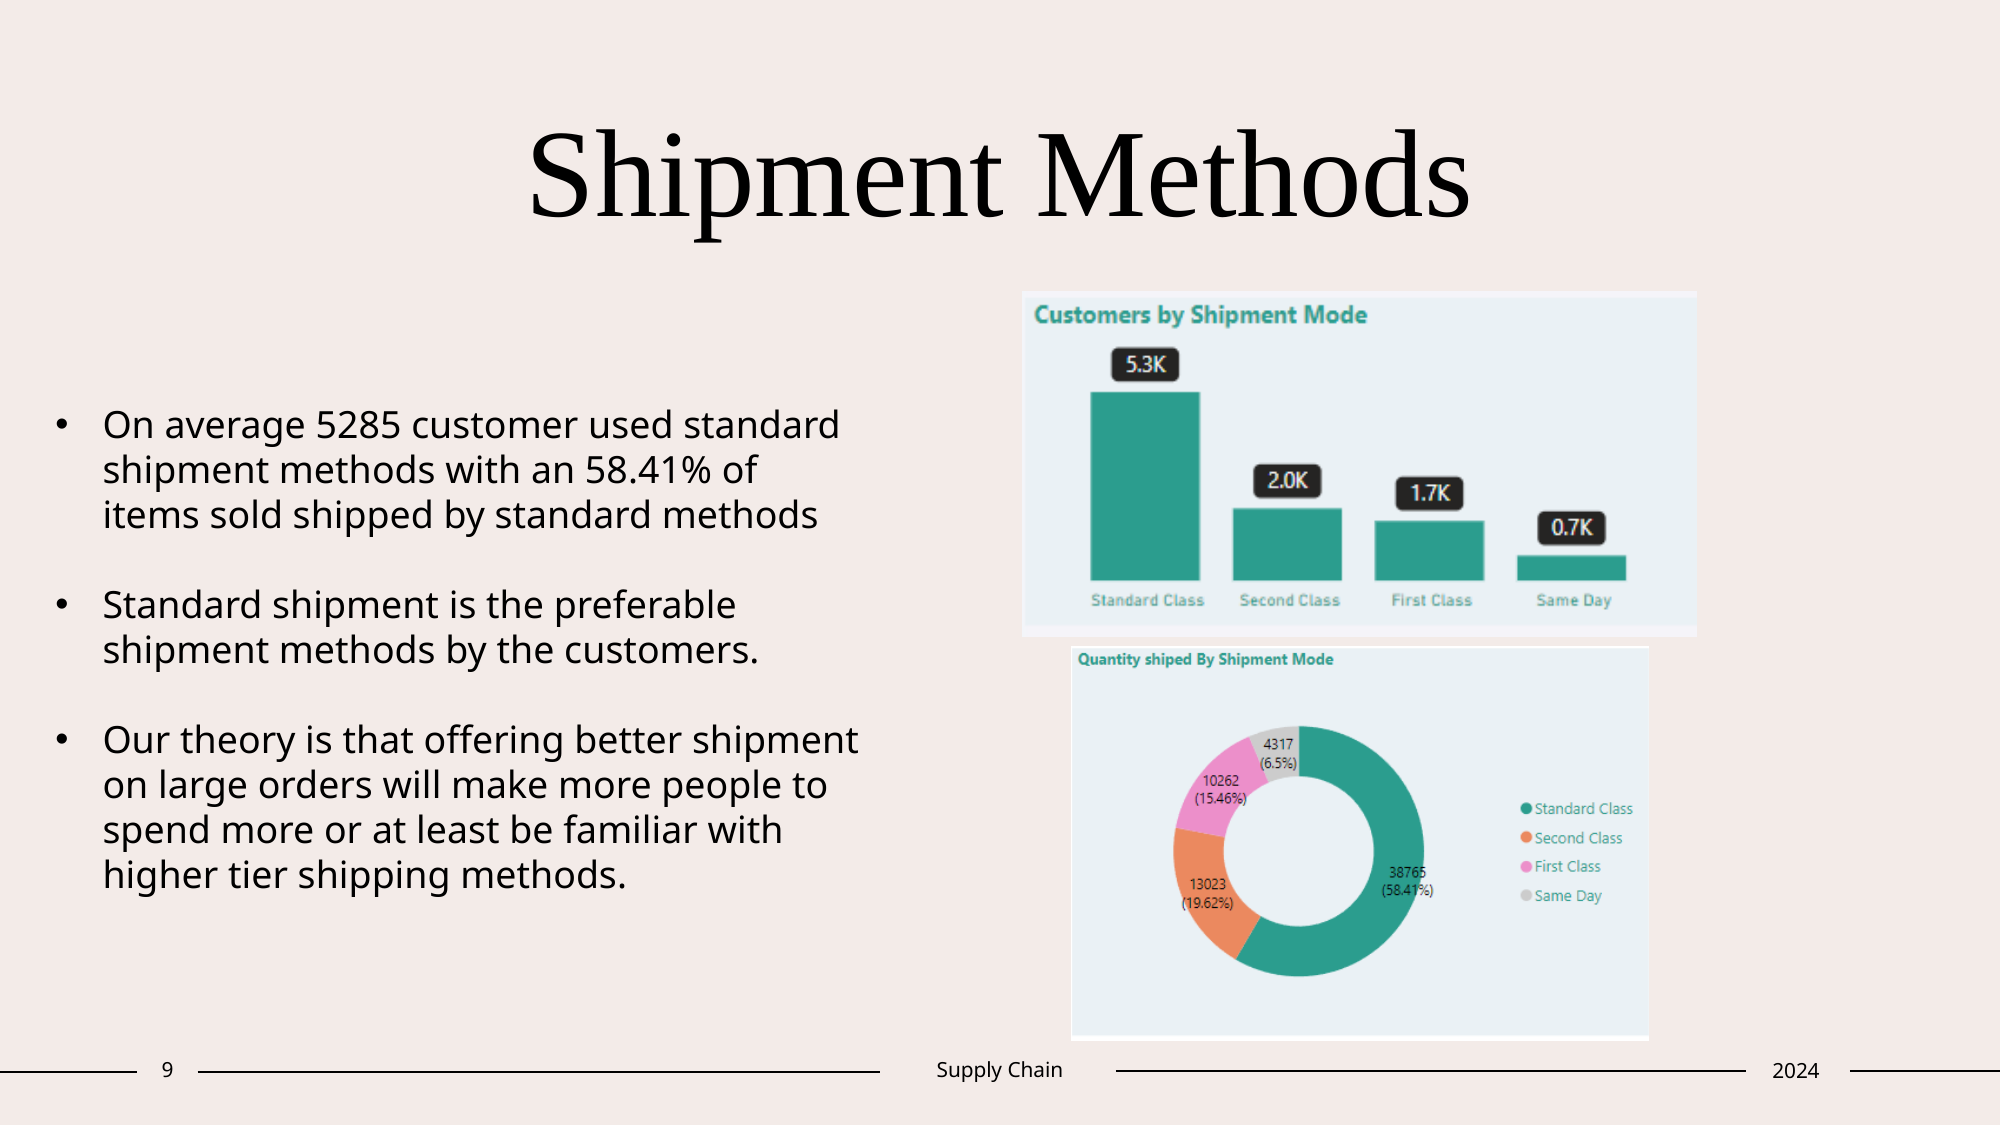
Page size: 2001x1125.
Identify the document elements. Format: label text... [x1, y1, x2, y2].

picture [1022, 291, 1697, 638]
footer Supply Chain [879, 1050, 1120, 1091]
title Shipment Methods [187, 83, 1813, 251]
slide_number 2024 [1743, 1050, 1849, 1091]
picture [1071, 646, 1649, 1041]
slide_number 9 [137, 1050, 198, 1091]
text_box On average 5285 customer used standard shipment methods with an 58.41% of items sold shipped by standard methods Standard shipment is the preferable shipment methods by the customers. Our theory is that offering better shipment on large orders will make more people to spend more or at least be familiar with higher tier shipping methods. [40, 394, 880, 949]
